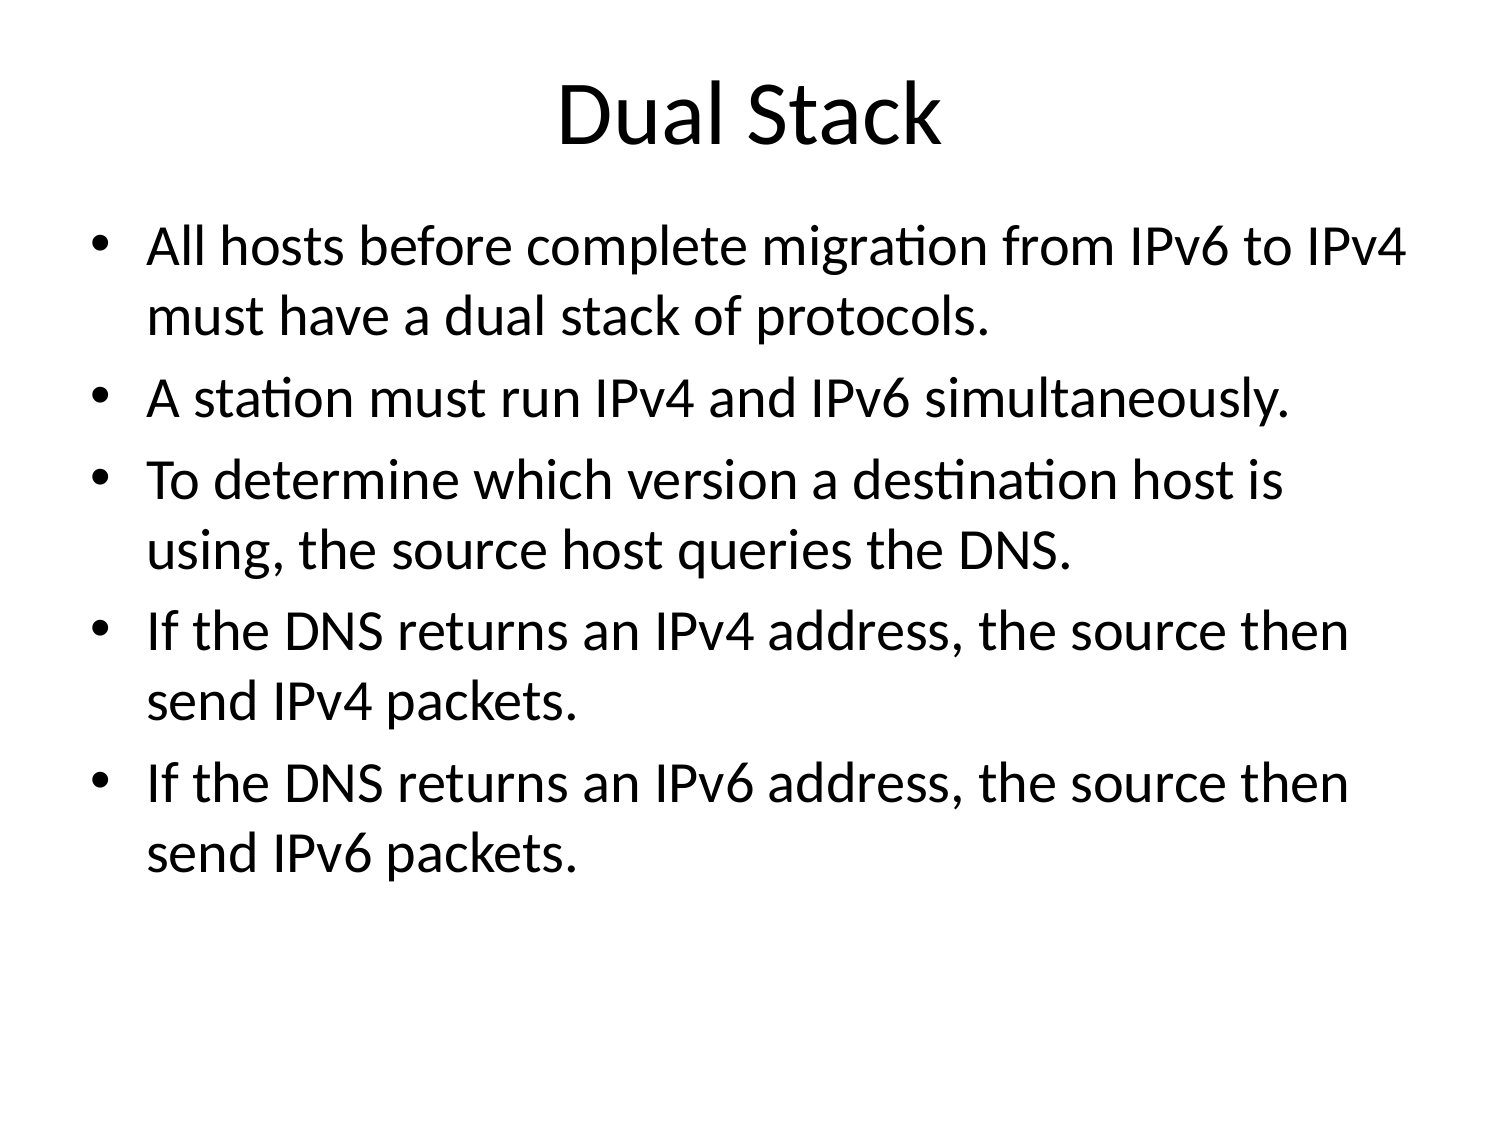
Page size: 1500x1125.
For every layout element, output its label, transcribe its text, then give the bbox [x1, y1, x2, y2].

list All hosts before complete migration from IPv6 to IPv4 must have a dual stack of protocols. A station must run IPv4 and IPv6 simultaneously. To determine which version a destination host is using, the source host queries the DNS. If the DNS returns an IPv4 address, the source then send IPv4 packets. If the DNS returns an IPv6 address, the source then send IPv6 packets. [75, 200, 1425, 1005]
title Dual Stack [75, 45, 1425, 175]
